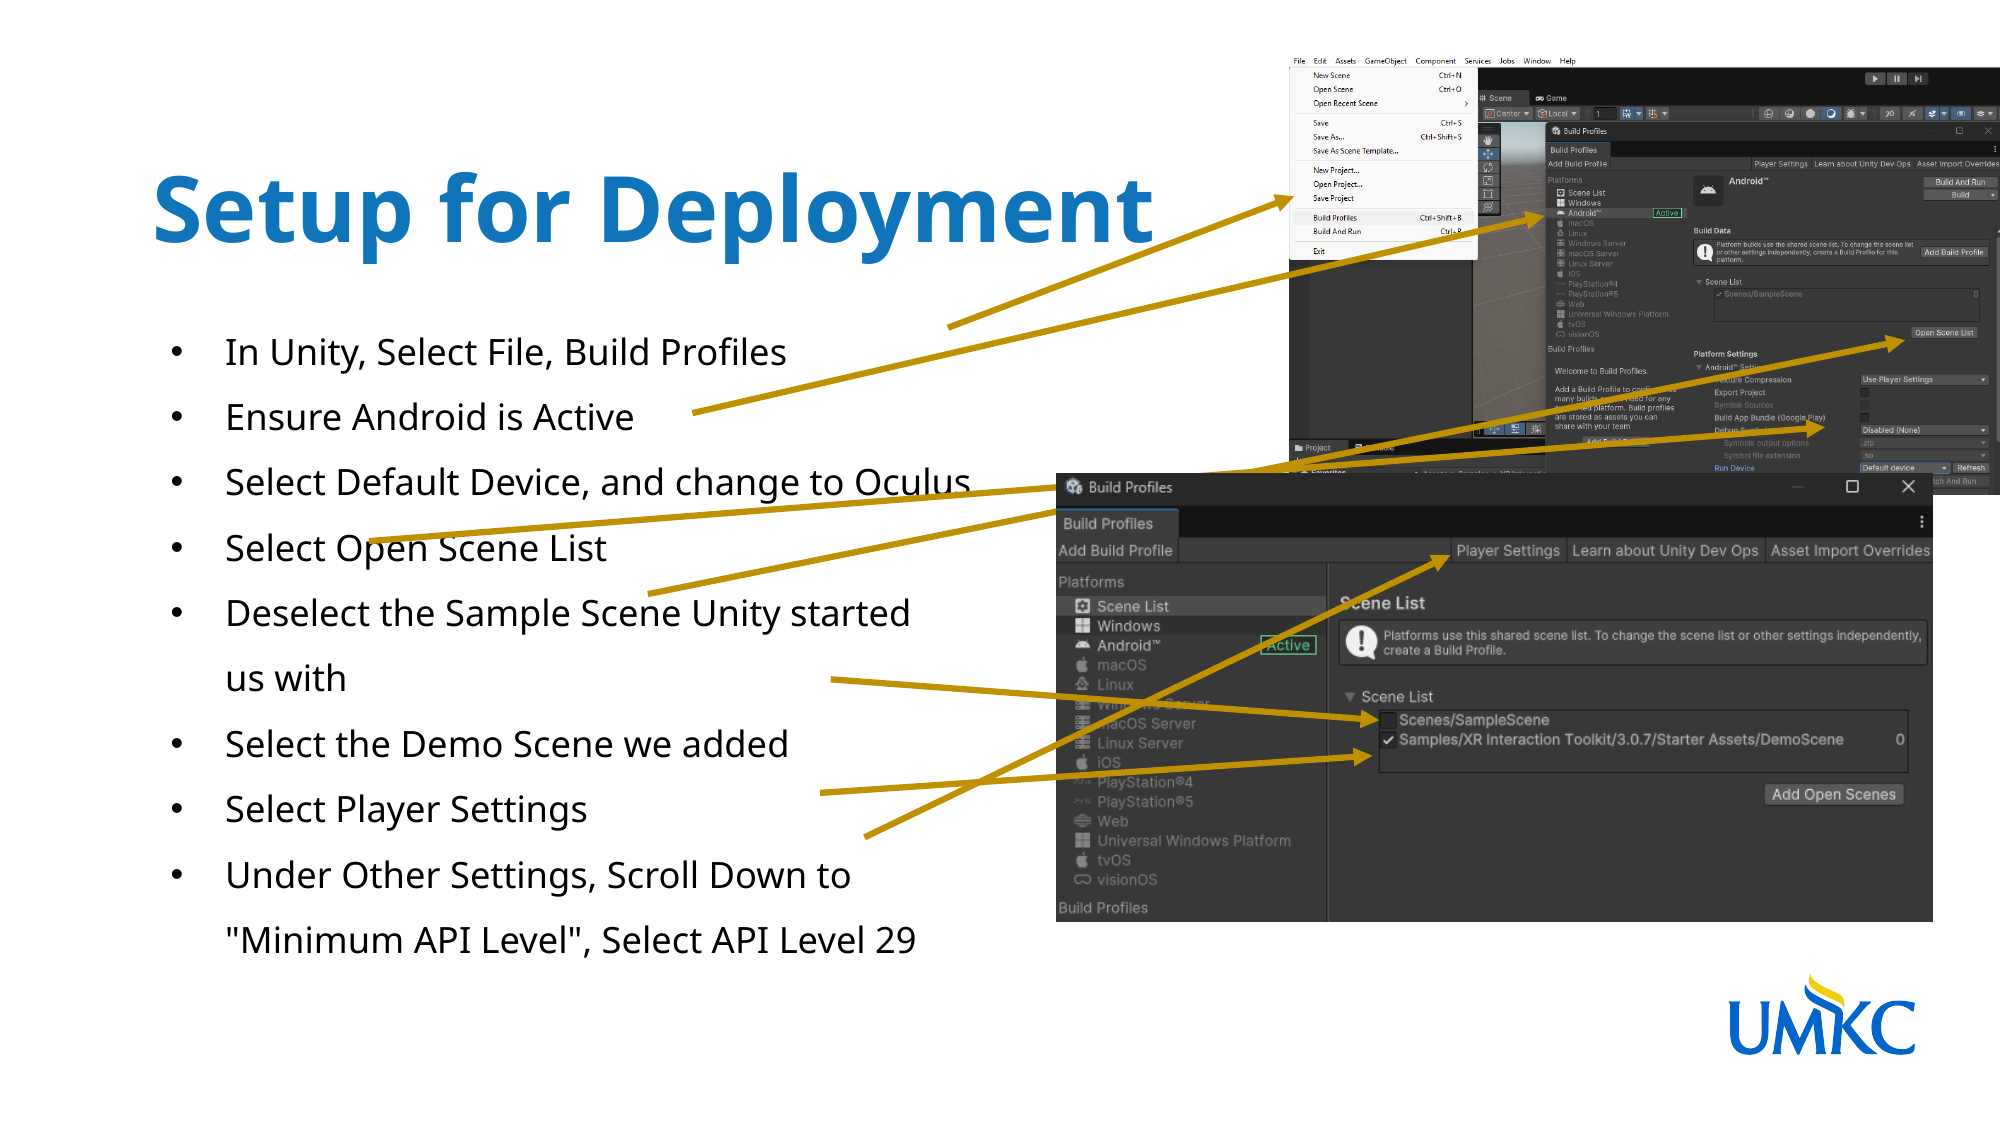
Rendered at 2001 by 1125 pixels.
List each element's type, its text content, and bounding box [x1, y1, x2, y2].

picture [1705, 949, 1940, 1079]
list In Unity, Select File, Build Profiles Ensure Android is Active Select Default Device, and change to Oculus Select Open Scene List Deselect the Sample Scene Unity started us with Select the Demo Scene we added Select Player Settings Under Other Settings, Scroll Down to "Minimum API Level", Select API Level 29 [137, 299, 988, 1014]
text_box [692, 215, 1545, 338]
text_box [864, 554, 1451, 838]
title Setup for Deployment [137, 57, 1288, 271]
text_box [830, 679, 859, 721]
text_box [647, 339, 1906, 595]
picture [1055, 57, 2000, 922]
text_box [819, 755, 859, 794]
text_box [368, 426, 642, 542]
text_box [947, 196, 1295, 214]
